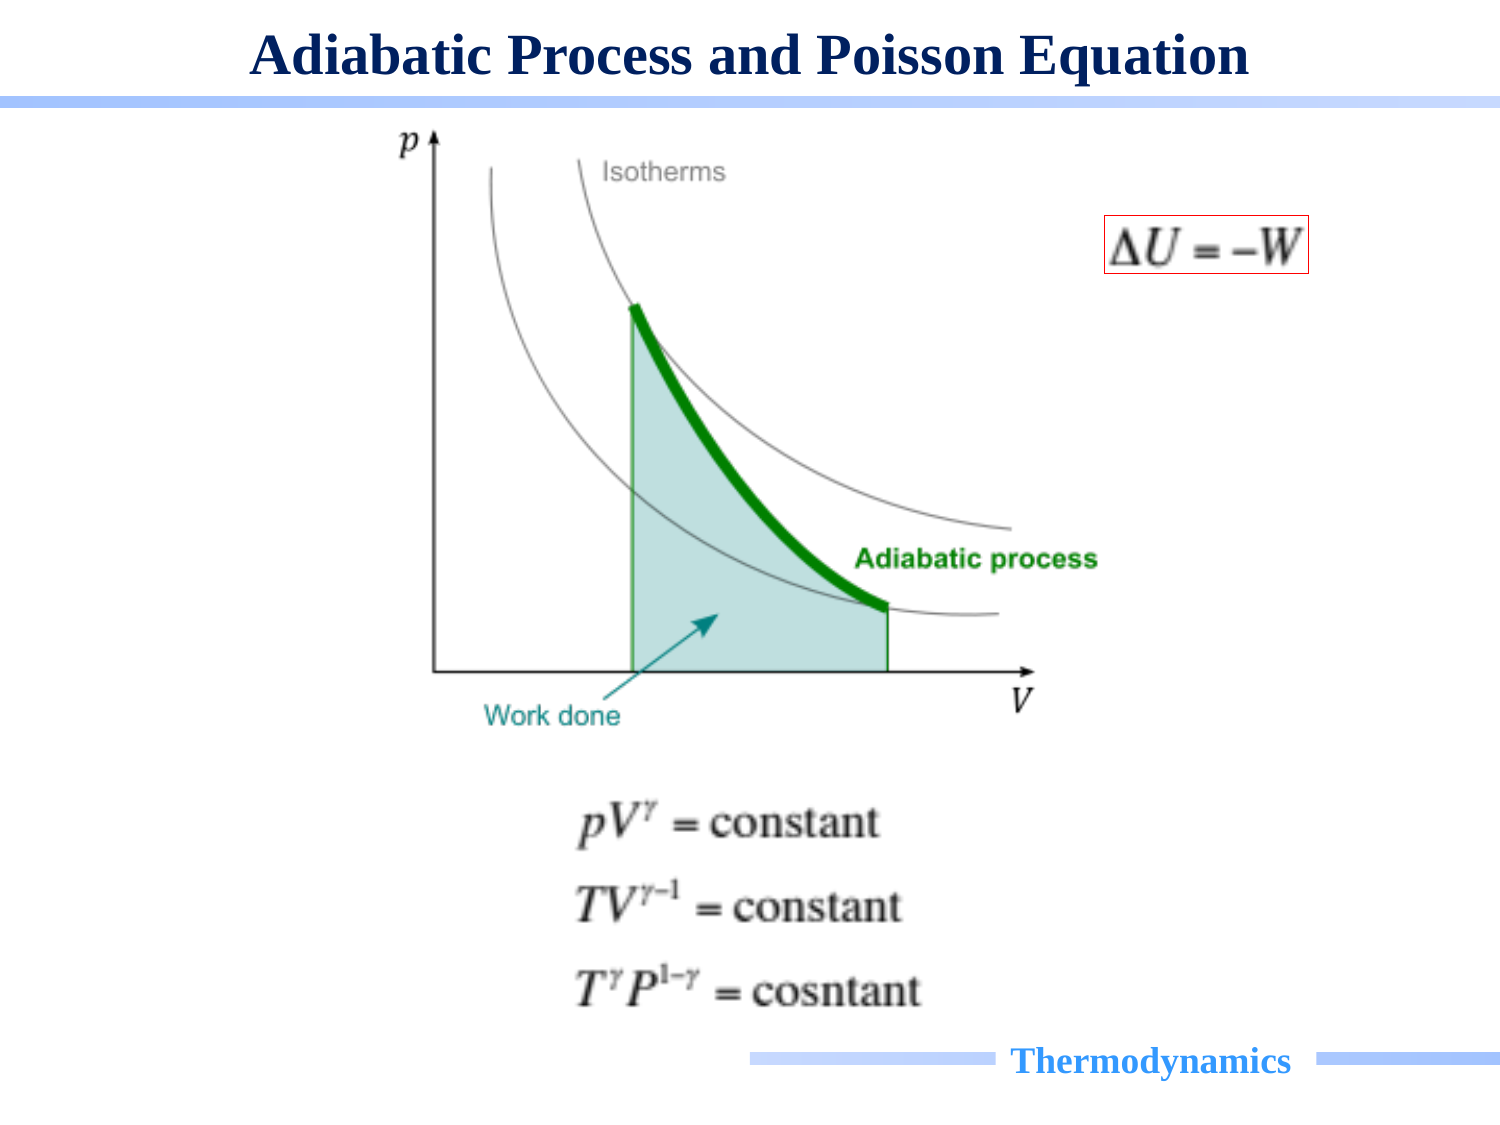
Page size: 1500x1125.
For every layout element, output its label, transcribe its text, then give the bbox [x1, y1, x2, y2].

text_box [570, 780, 930, 1011]
title Adiabatic Process and Poisson Equation [228, 25, 1272, 77]
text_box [1103, 214, 1309, 274]
picture [393, 123, 1105, 735]
